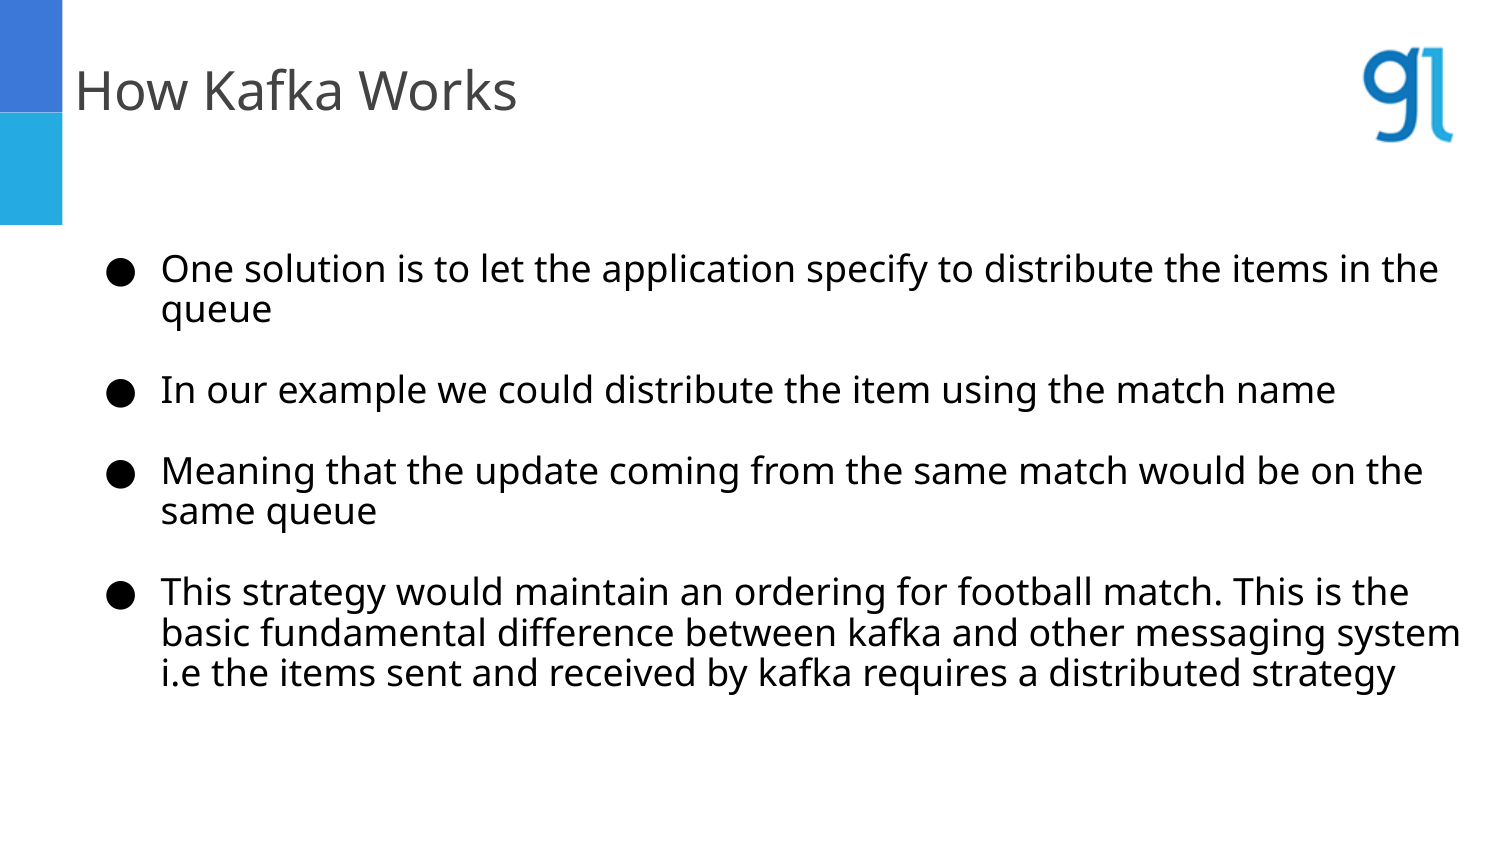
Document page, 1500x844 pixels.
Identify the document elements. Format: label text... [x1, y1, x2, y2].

picture [1338, 25, 1478, 166]
text_box How Kafka Works [59, 58, 724, 118]
text_box One solution is to let the application specify to distribute the items in the queue In our example we could distribute the item using the match name Meaning that the update coming from the same match would be on the same queue This strategy would maintain an ordering for football match. This is the basic fundamental difference between kafka and other messaging system i.e the items sent and received by kafka requires a distributed strategy [70, 234, 1500, 710]
